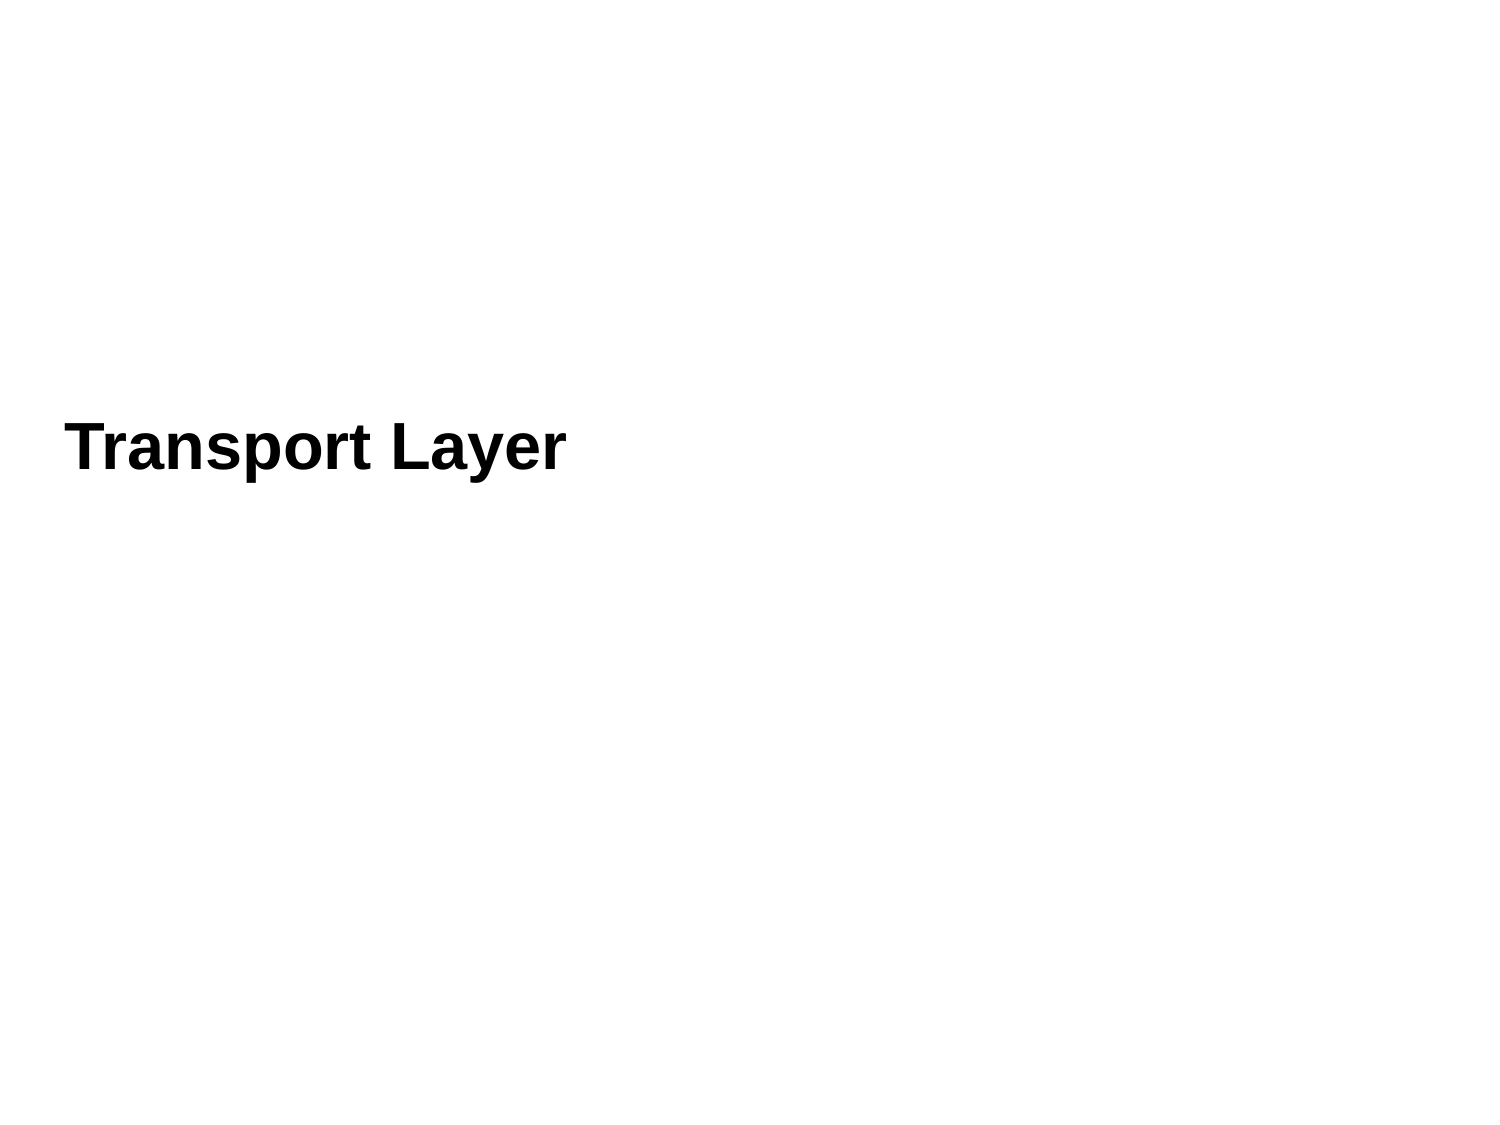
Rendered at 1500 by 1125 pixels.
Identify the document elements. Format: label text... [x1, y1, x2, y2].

title Transport Layer [50, 371, 855, 615]
